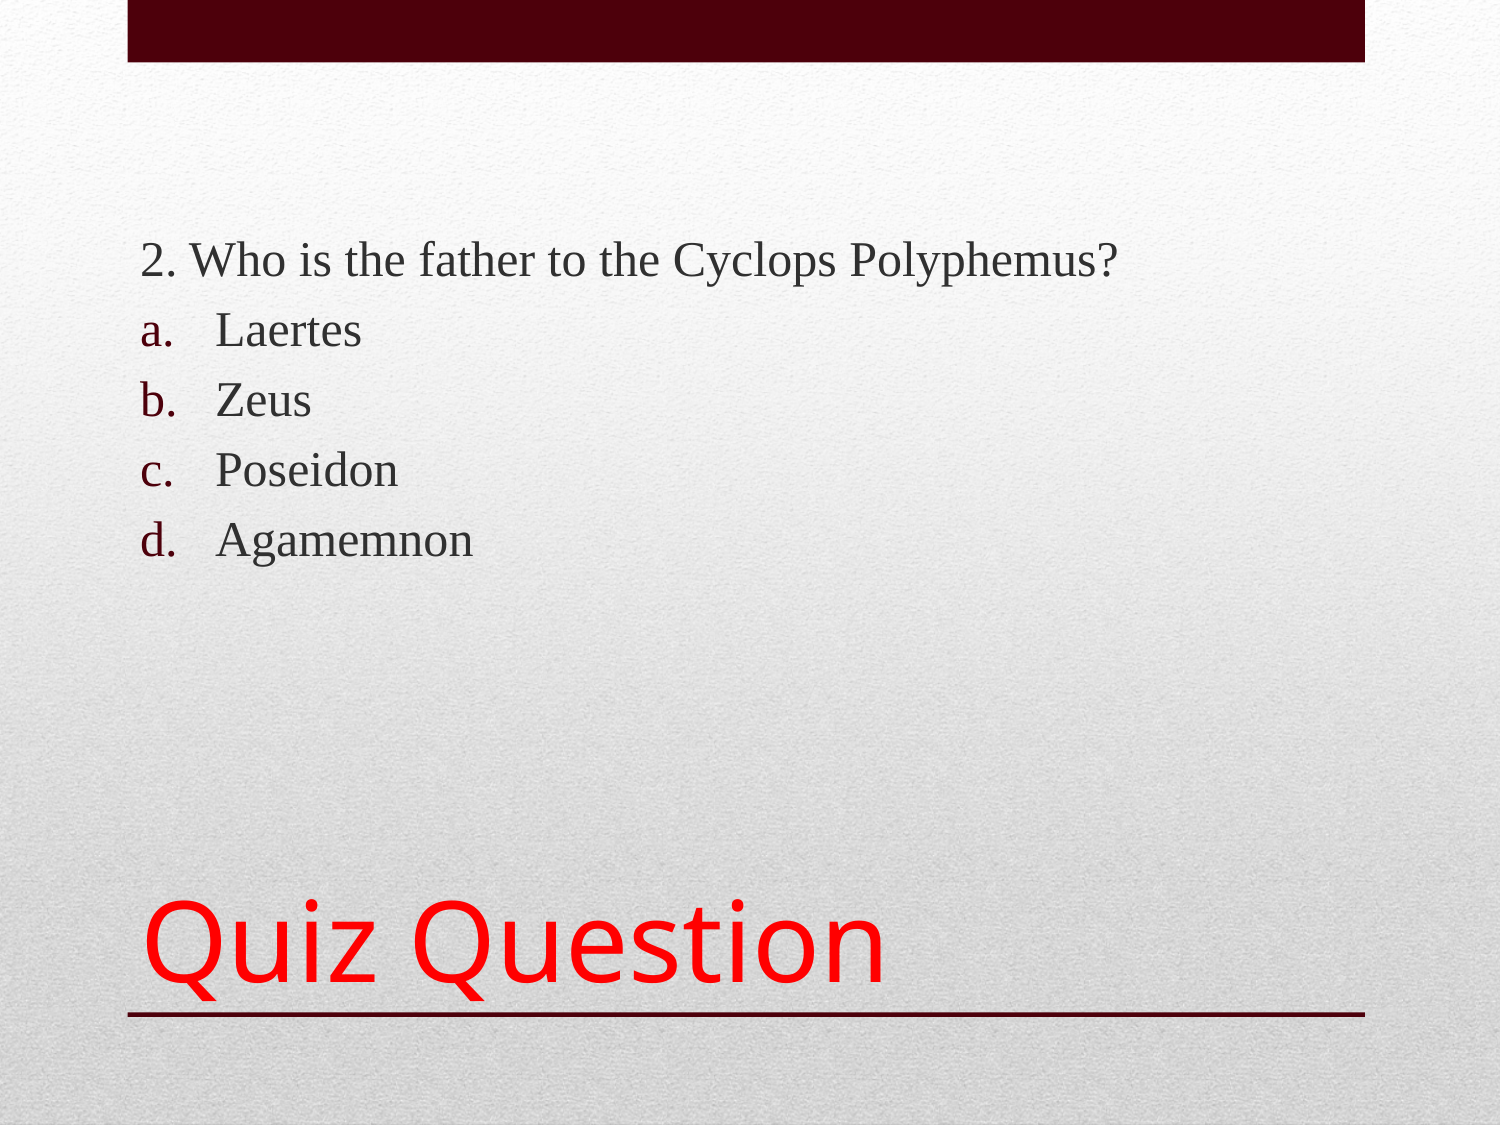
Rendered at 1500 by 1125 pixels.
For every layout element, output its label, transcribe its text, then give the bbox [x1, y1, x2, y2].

list 2. Who is the father to the Cyclops Polyphemus? Laertes Zeus Poseidon Agamemnon [125, 112, 1363, 750]
title Quiz Question [125, 750, 1238, 1013]
